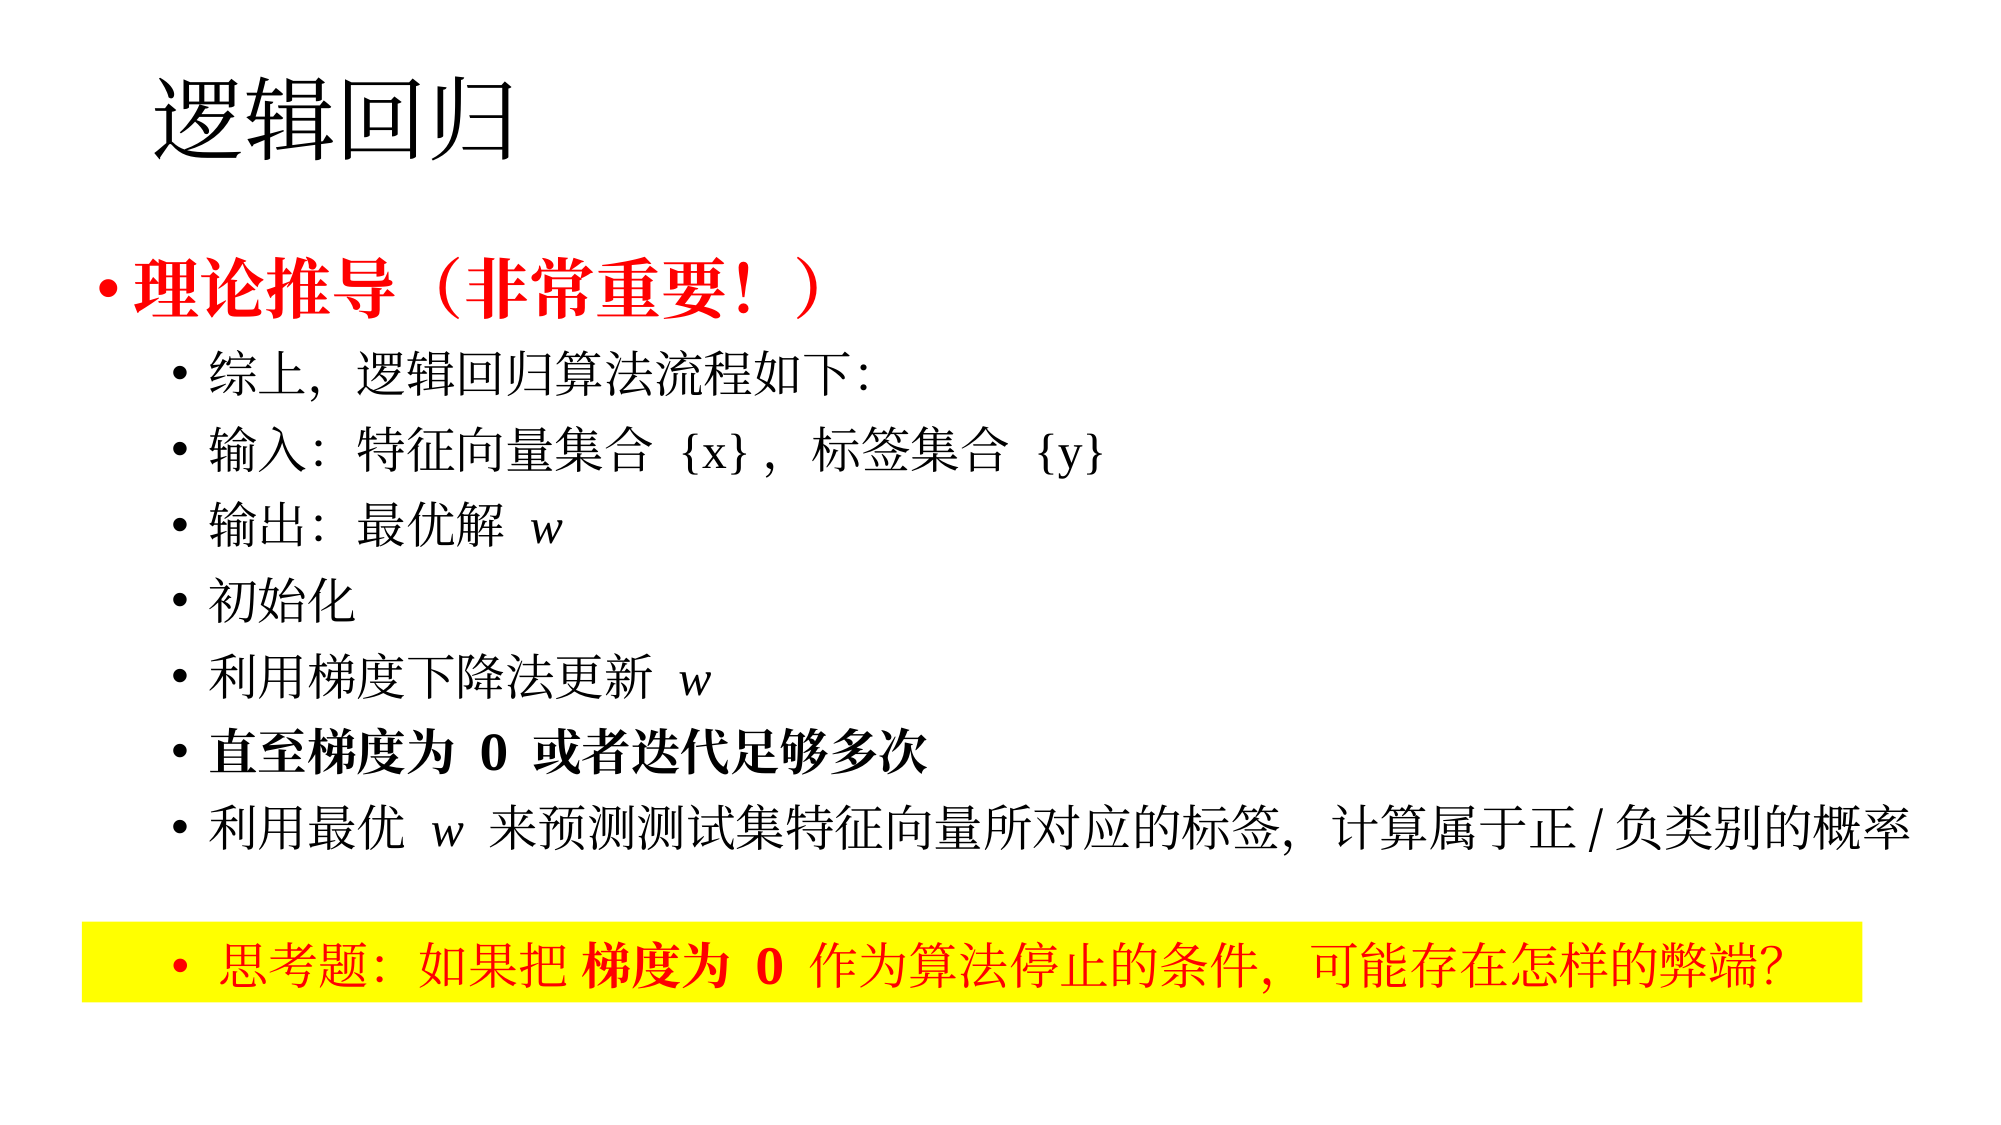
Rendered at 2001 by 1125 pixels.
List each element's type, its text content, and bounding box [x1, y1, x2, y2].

title 逻辑回归 [137, 15, 1863, 233]
text_box 思考题：如果把 梯度为 0 作为算法停止的条件，可能存在怎样的弊端？ [81, 921, 1863, 1003]
